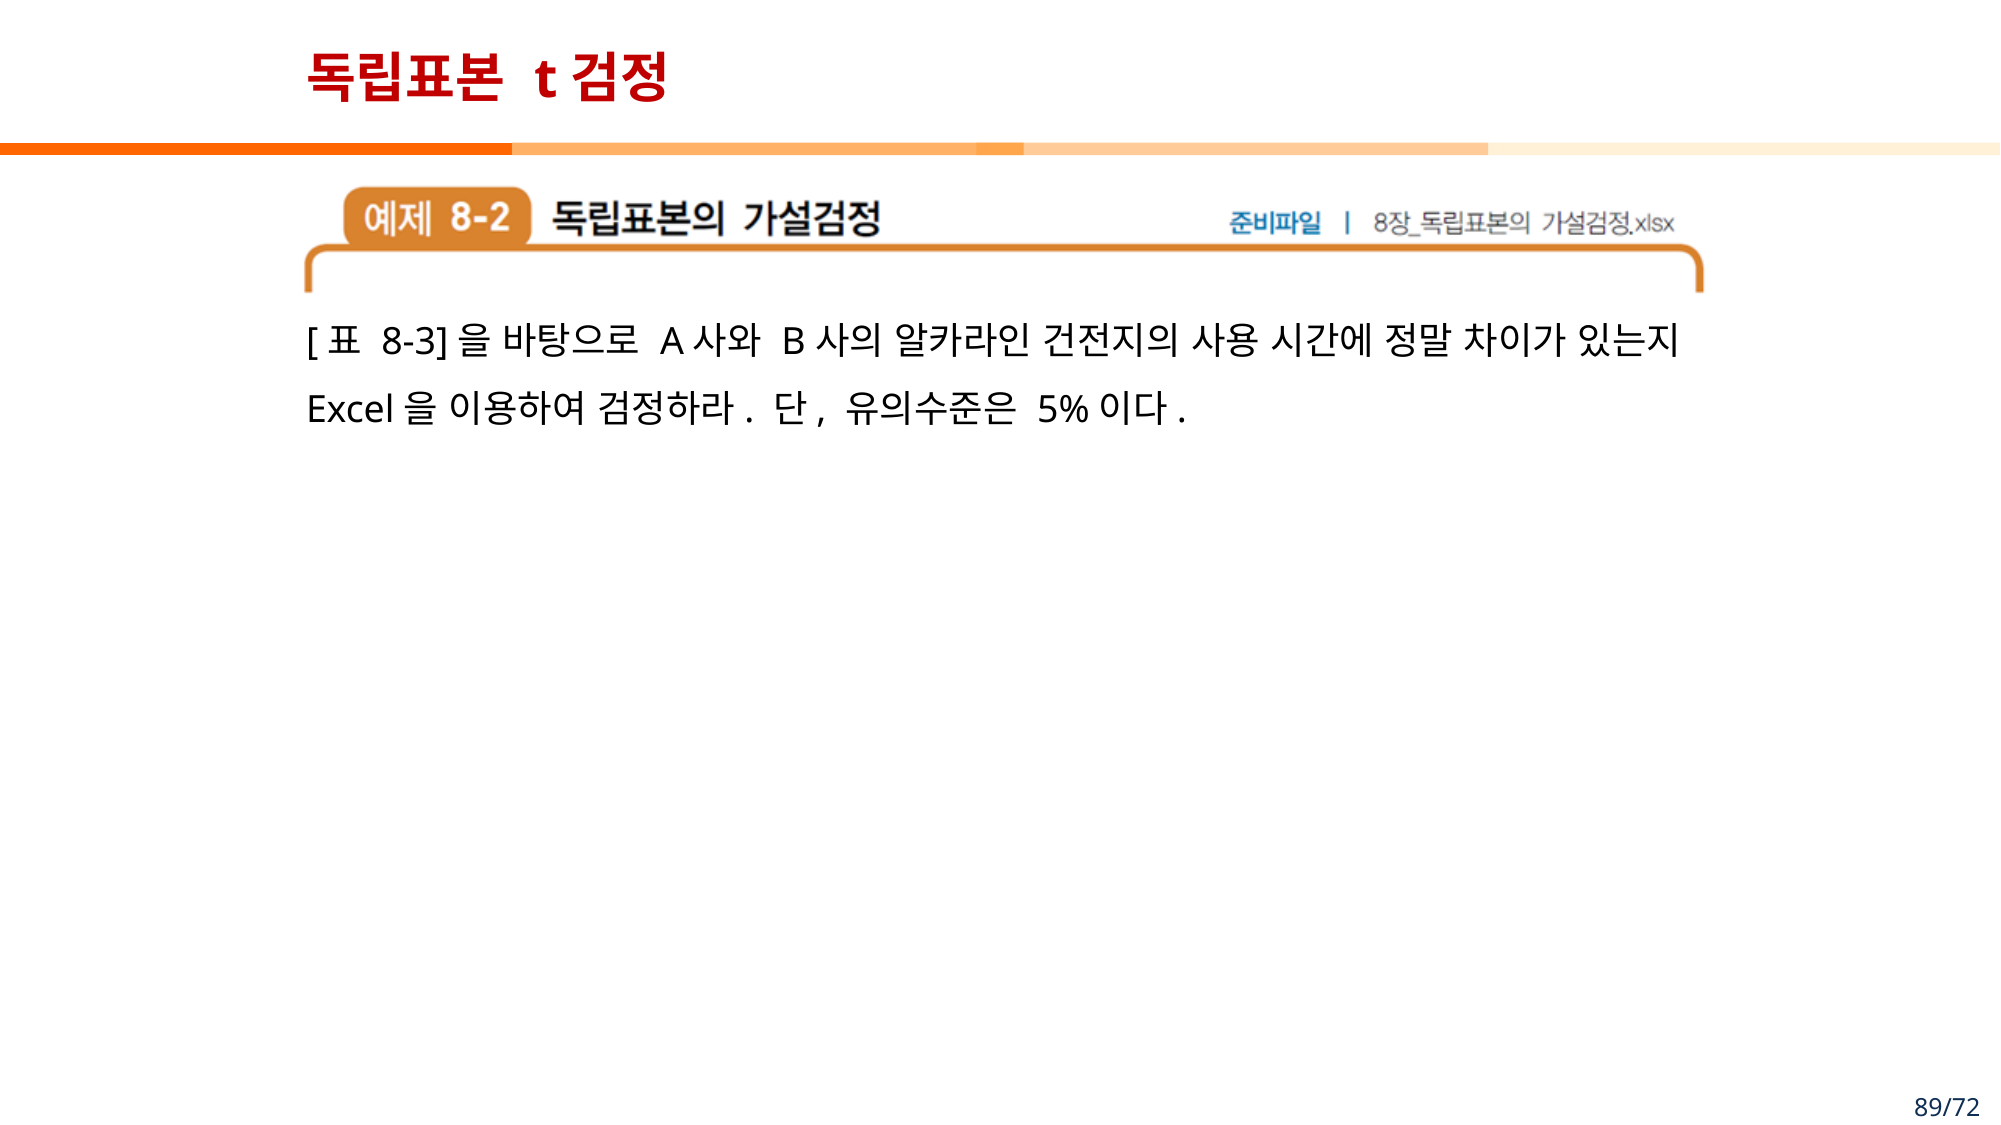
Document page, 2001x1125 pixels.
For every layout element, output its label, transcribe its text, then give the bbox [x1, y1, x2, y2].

picture [292, 172, 1713, 298]
title 독립표본 t검정 [291, 31, 1674, 122]
list [표 8-3]을 바탕으로 A사와 B사의 알카라인 건전지의 사용 시간에 정말 차이가 있는지 Excel을 이용하여 검정하라. 단, 유의수준은 5%이다. [291, 304, 1709, 1073]
